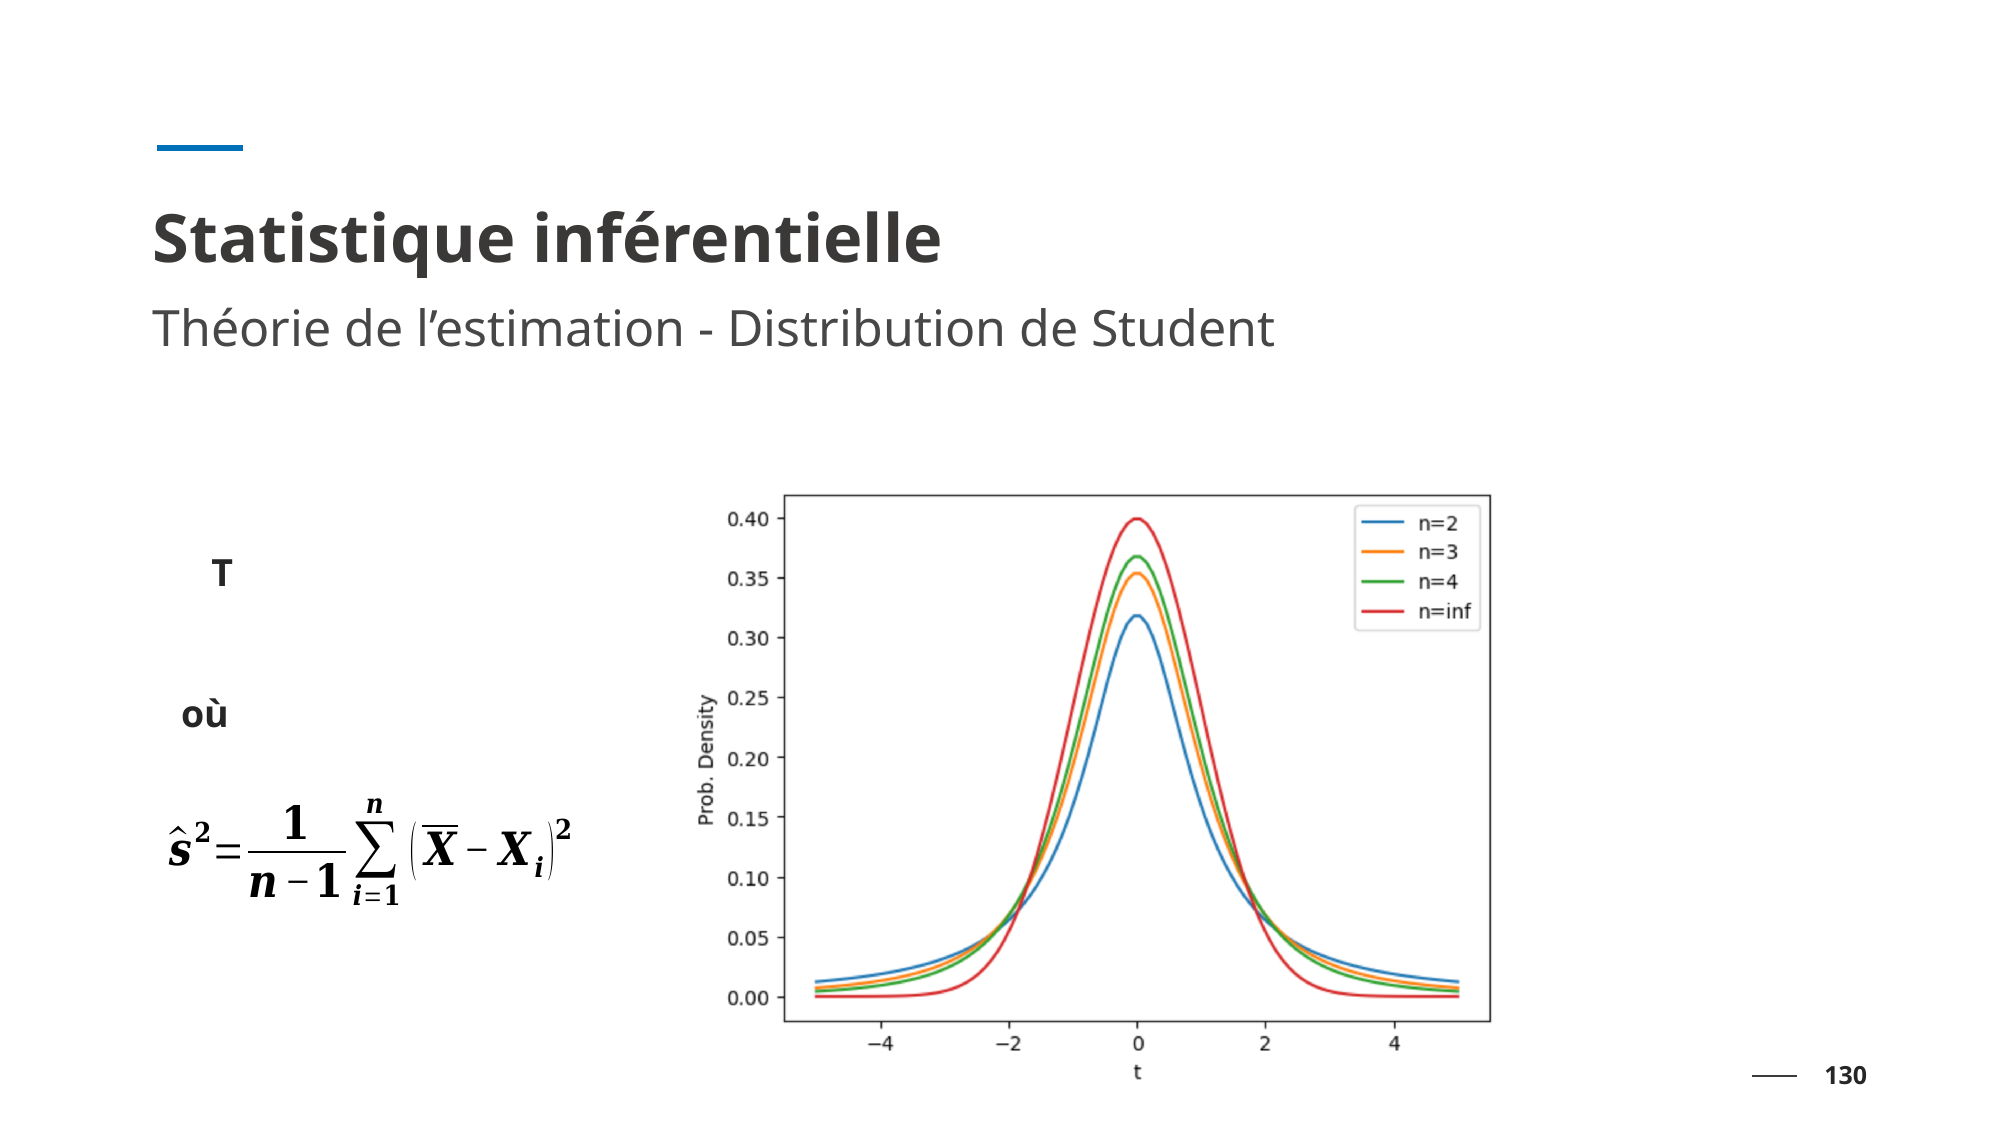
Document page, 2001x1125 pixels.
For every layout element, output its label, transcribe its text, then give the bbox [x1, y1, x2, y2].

list Théorie de l’estimation - Distribution de Student [137, 304, 1863, 350]
slide_number 130 [1809, 1046, 1899, 1107]
text_box où [166, 682, 352, 743]
picture [669, 486, 1504, 1090]
title Statistique inférentielle [137, 131, 1863, 304]
